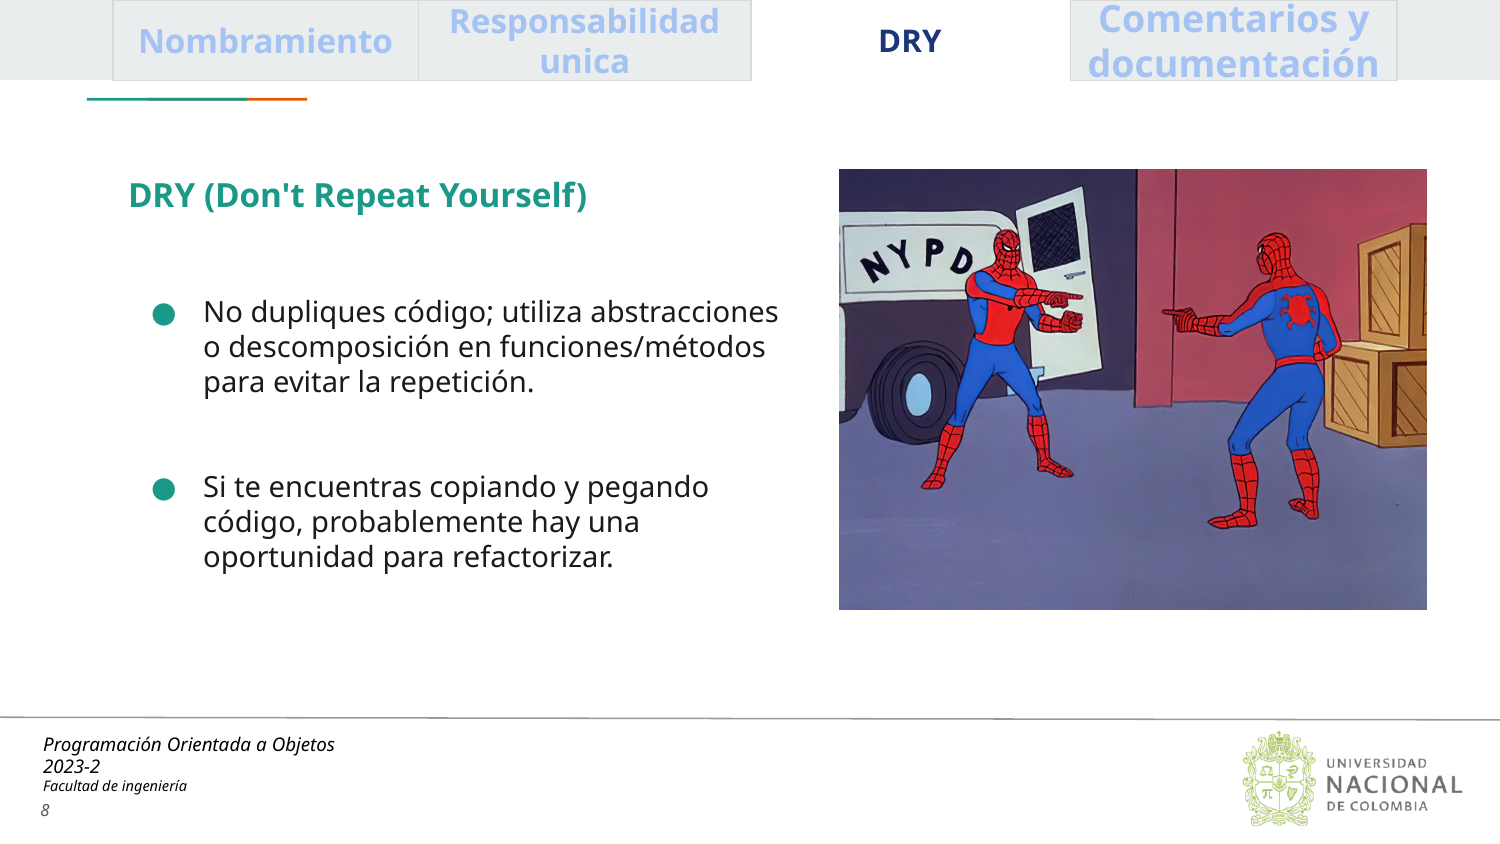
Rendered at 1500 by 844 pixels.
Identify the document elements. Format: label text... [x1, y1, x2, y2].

text_box DRY (Don't Repeat Yourself) No dupliques código; utiliza abstracciones o descomposición en funciones/métodos para evitar la repetición. Si te encuentras copiando y pegando código, probablemente hay una oportunidad para refactorizar. [113, 158, 804, 589]
text_box DRY [751, 0, 1070, 81]
text_box Comentarios y documentación [1070, 0, 1398, 81]
picture [839, 169, 1428, 611]
text_box Responsabilidad unica [418, 0, 751, 81]
picture [1239, 727, 1466, 829]
text_box Nombramiento [113, 0, 418, 81]
slide_number ‹#› [25, 779, 116, 844]
